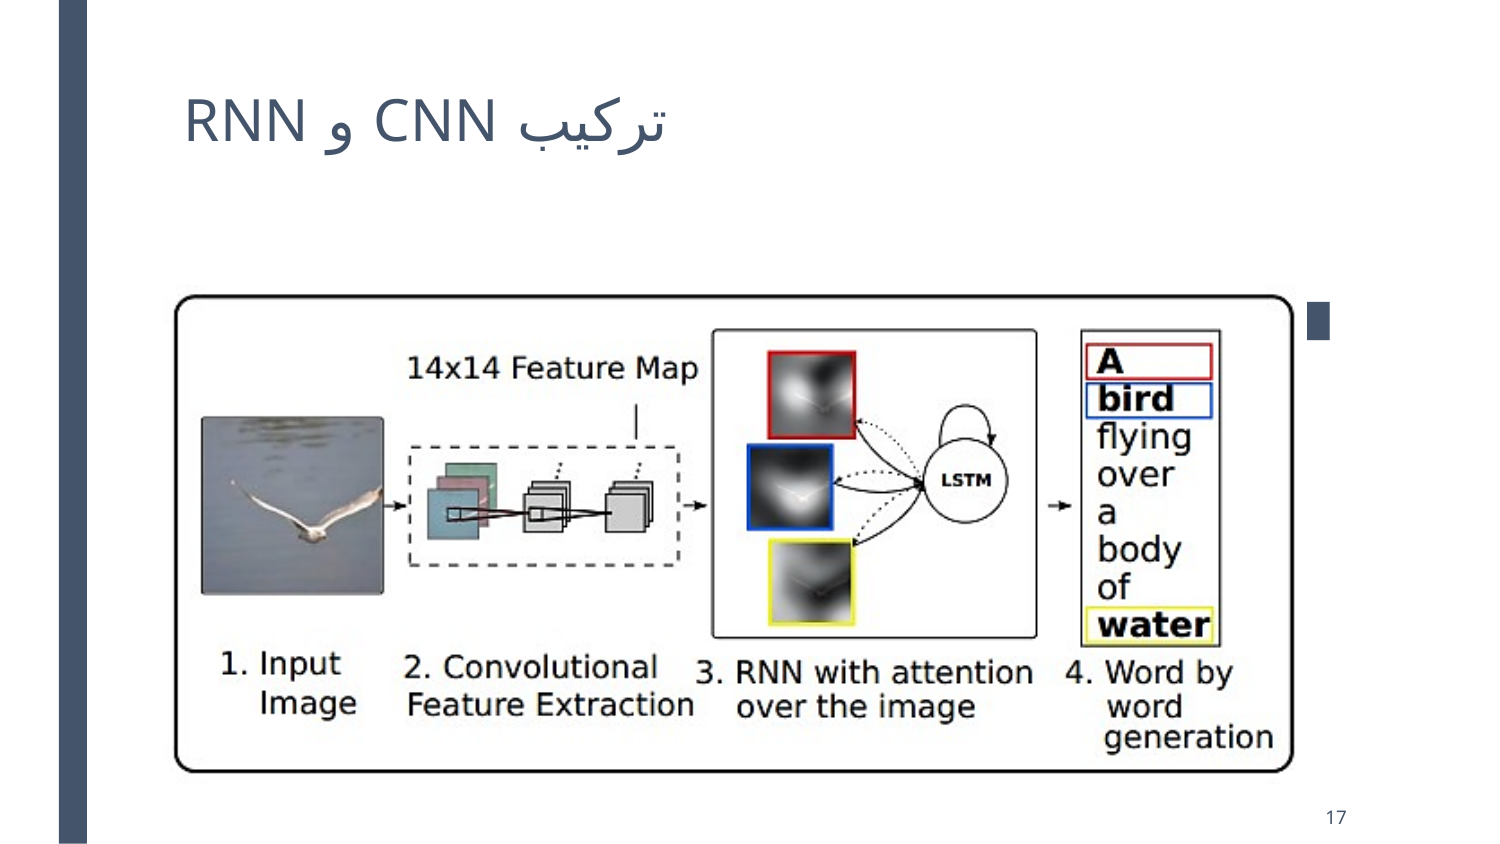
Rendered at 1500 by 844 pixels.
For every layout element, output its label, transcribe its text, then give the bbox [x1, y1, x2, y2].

picture [162, 284, 1307, 786]
title ترکیب CNN و RNN [168, 84, 1351, 185]
list ایجاد توضیح متنی برای تصویر [168, 281, 1351, 722]
slide_number 17 [1165, 793, 1362, 844]
